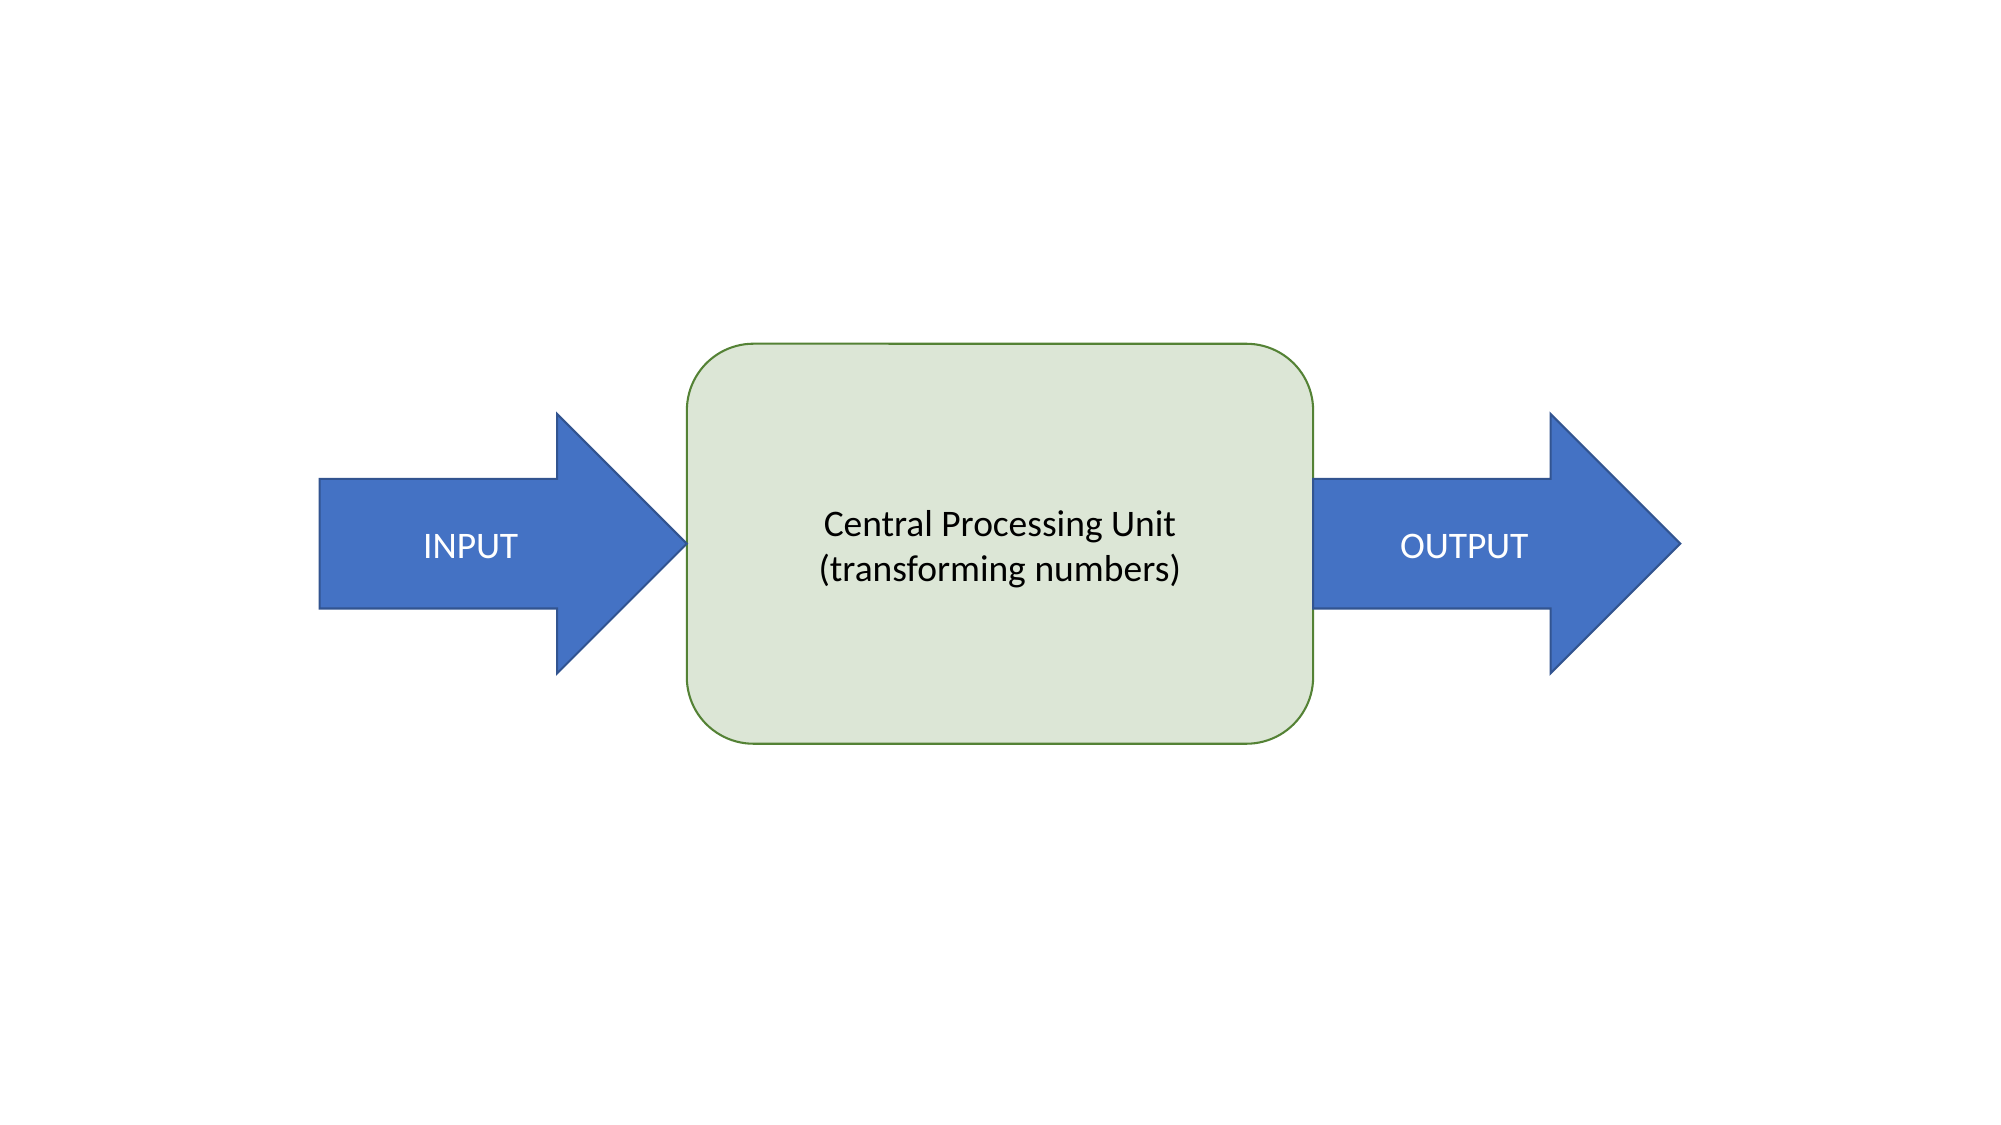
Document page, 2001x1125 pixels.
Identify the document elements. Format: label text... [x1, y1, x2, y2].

text_box OUTPUT [1312, 411, 1682, 676]
text_box Central Processing Unit (transforming numbers) [685, 342, 1315, 745]
text_box INPUT [318, 411, 689, 676]
